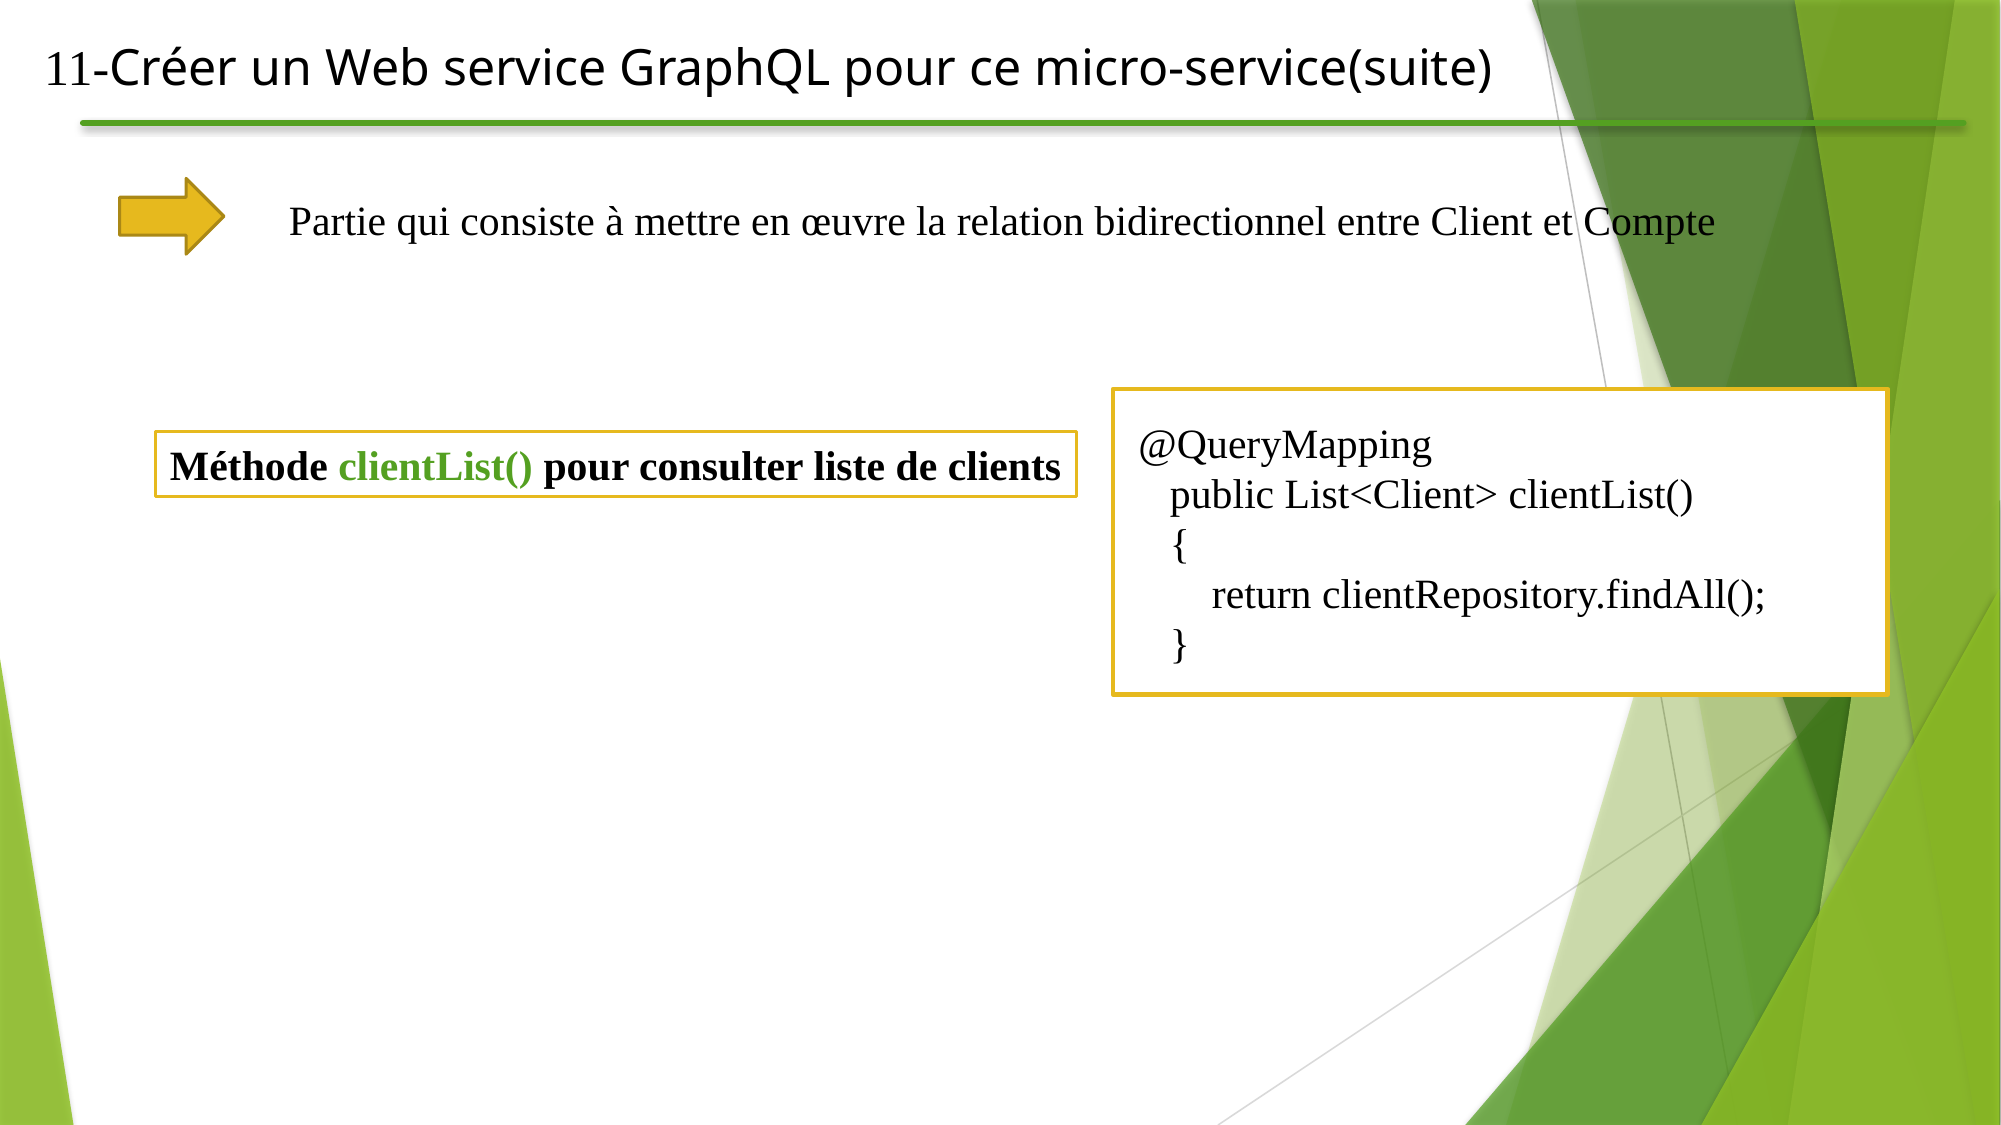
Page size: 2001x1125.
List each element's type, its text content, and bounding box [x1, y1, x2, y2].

text_box 11-Créer un Web service GraphQL pour ce micro-service(suite) [29, 28, 1964, 104]
text_box Méthode clientList() pour consulter liste de clients [154, 430, 1078, 498]
text_box @QueryMapping public List<Client> clientList() { return clientRepository.findAll(); } [1112, 388, 1889, 696]
text_box [118, 176, 226, 256]
text_box Partie qui consiste à mettre en œuvre la relation bidirectionnel entre Client et Compte [274, 186, 1732, 251]
